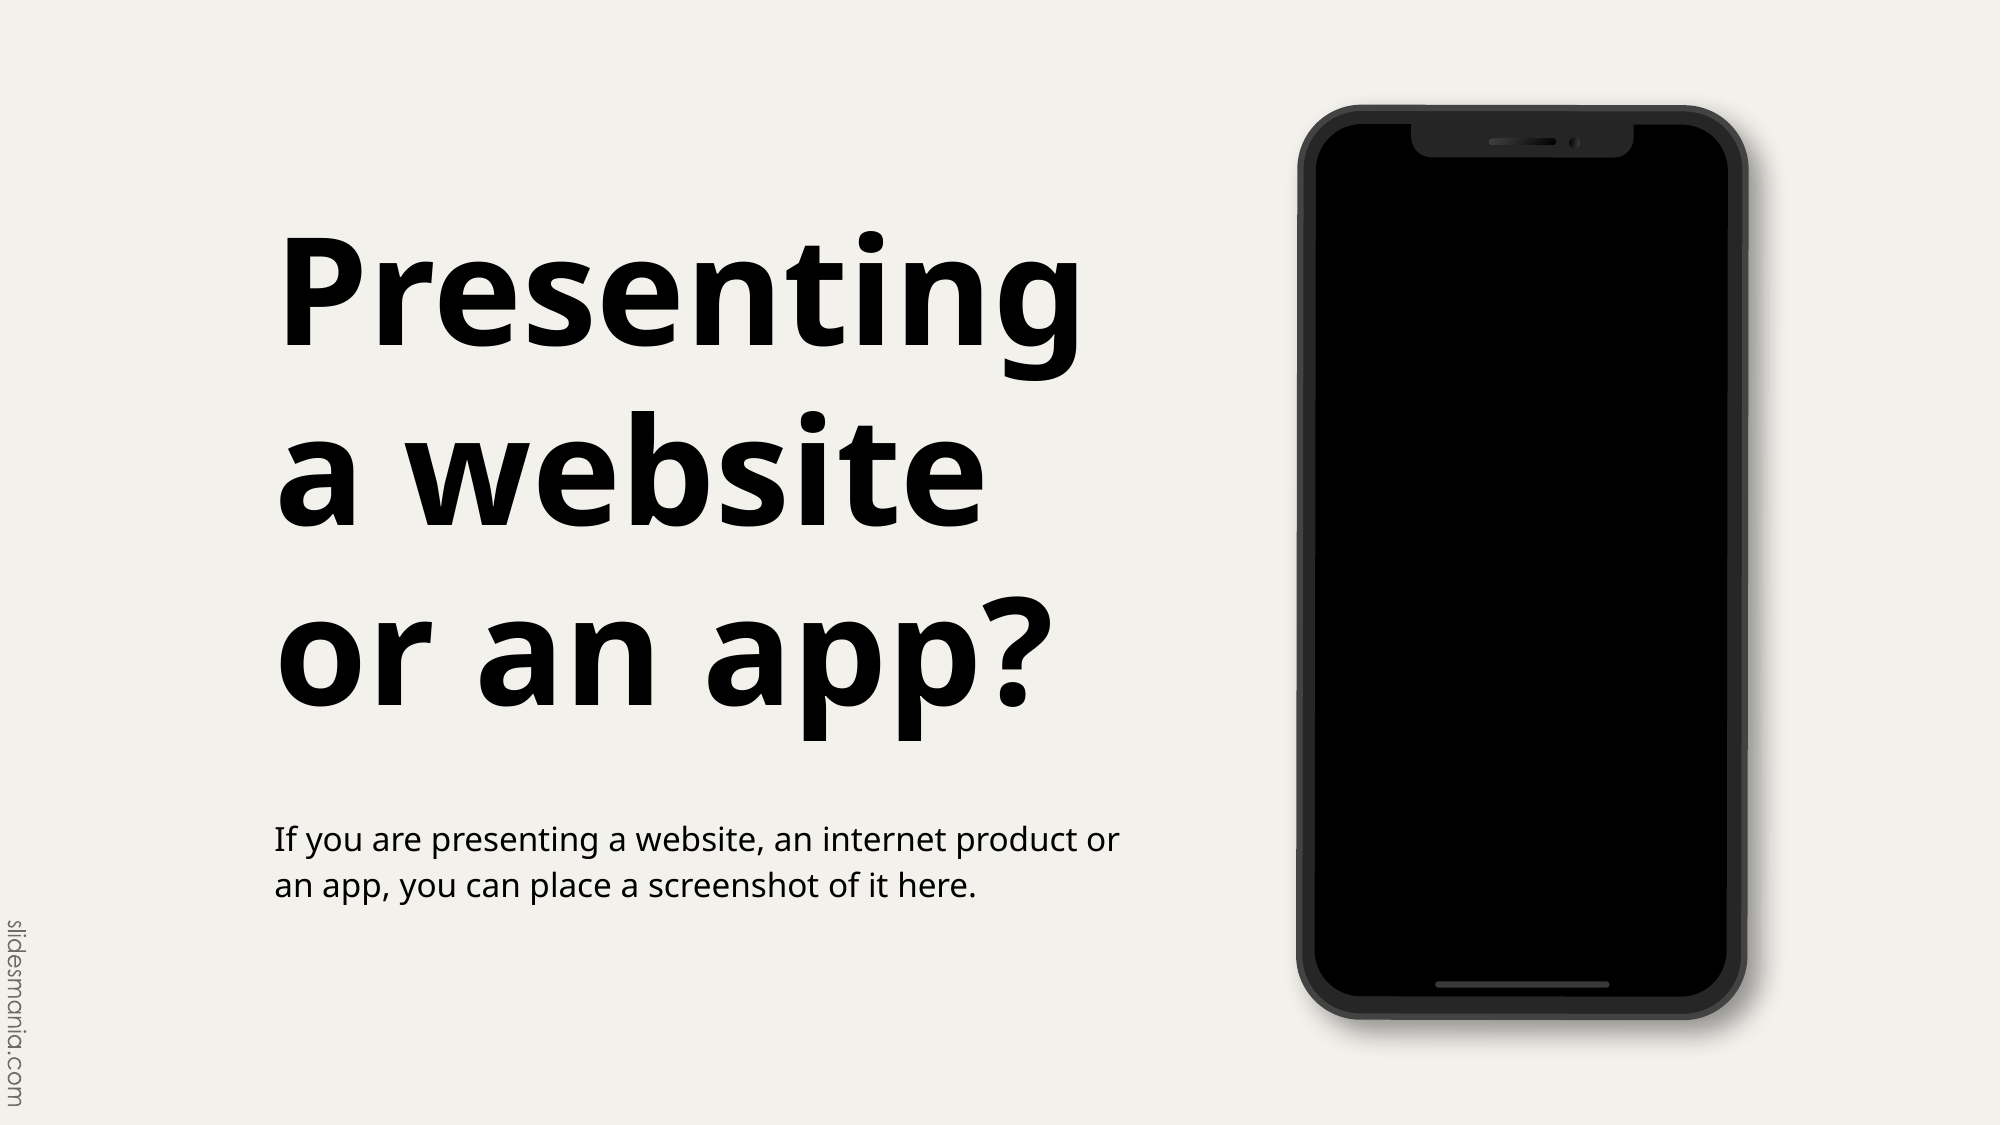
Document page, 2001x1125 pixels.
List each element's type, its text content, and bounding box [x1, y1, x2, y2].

title Presenting a website or an app? [254, 175, 1188, 770]
list If you are presenting a website, an internet product or an app, you can place a screenshot of it here. [254, 792, 1188, 950]
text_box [1298, 107, 1746, 1018]
